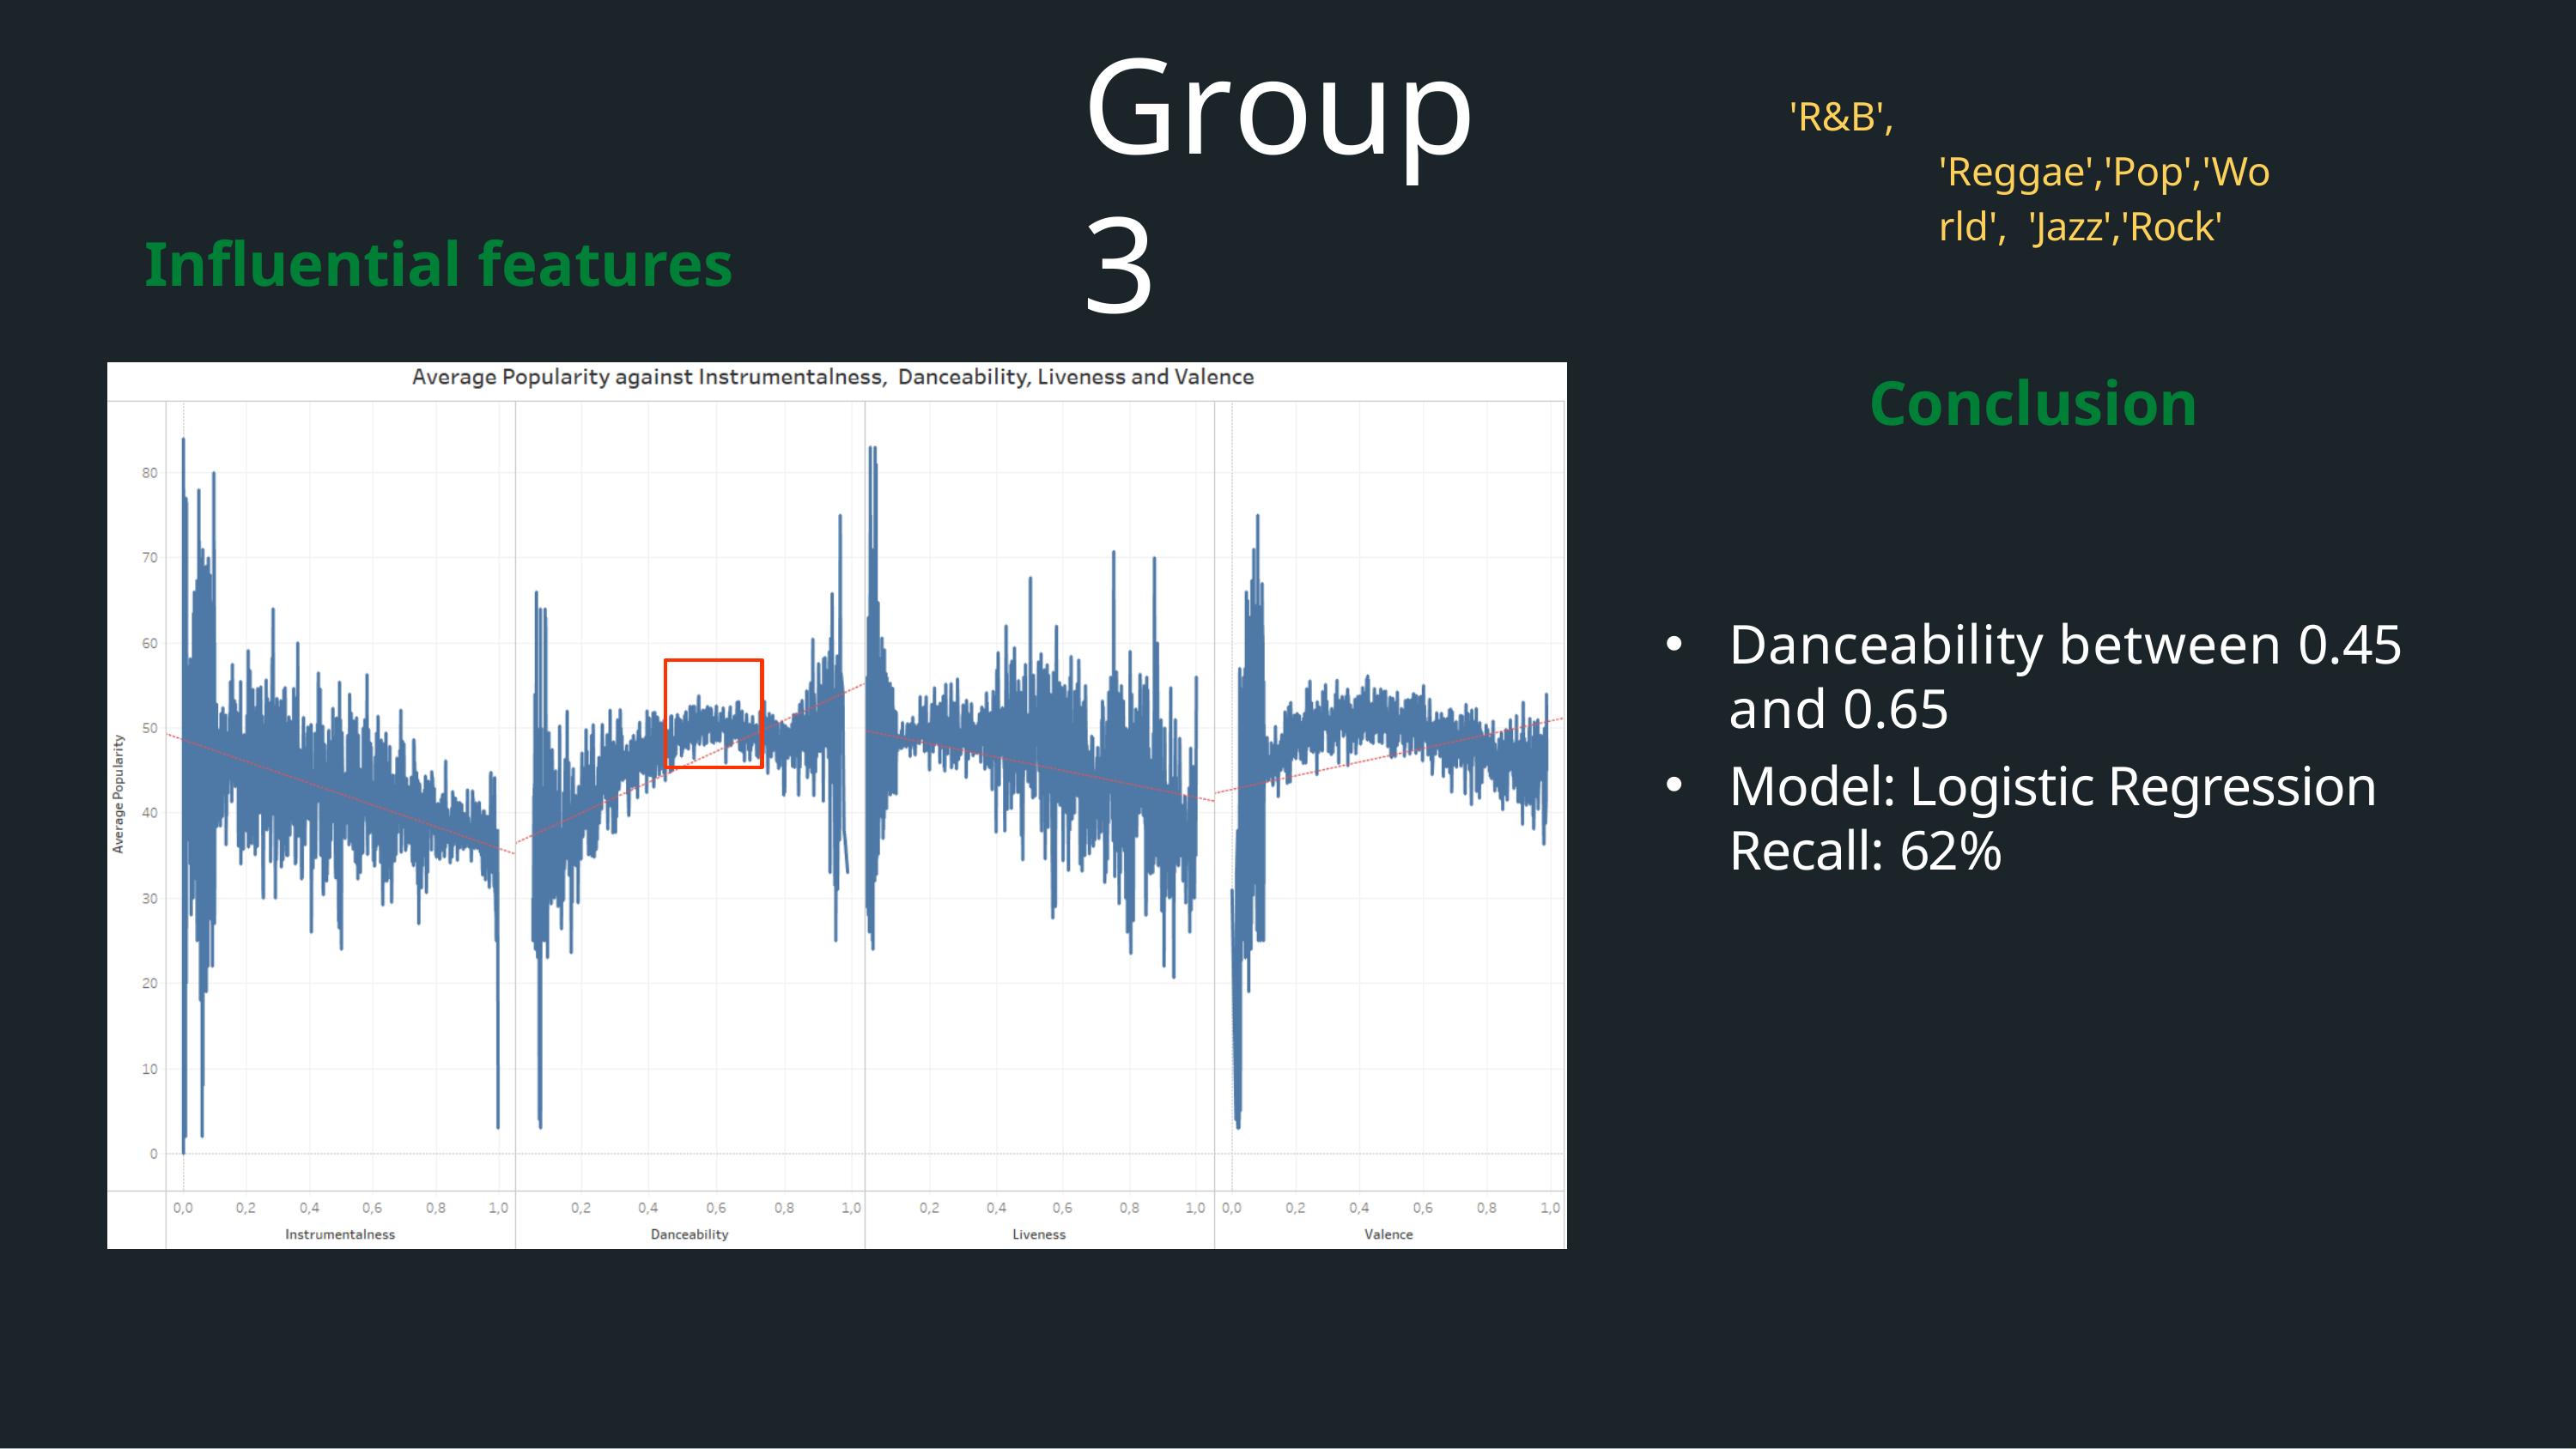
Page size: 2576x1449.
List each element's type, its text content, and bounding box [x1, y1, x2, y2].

text_box 'R&B', 'Reggae','Pop','World', 'Jazz','Rock' [1787, 82, 2283, 249]
text_box Conclusion [1866, 362, 2203, 438]
title Group 3 [1080, 20, 1492, 340]
text_box Influential features [143, 224, 738, 300]
text_box Danceability between 0.45 and 0.65 Model: Logistic Regression Recall: 62% [1664, 597, 2496, 881]
picture [106, 362, 1568, 1249]
